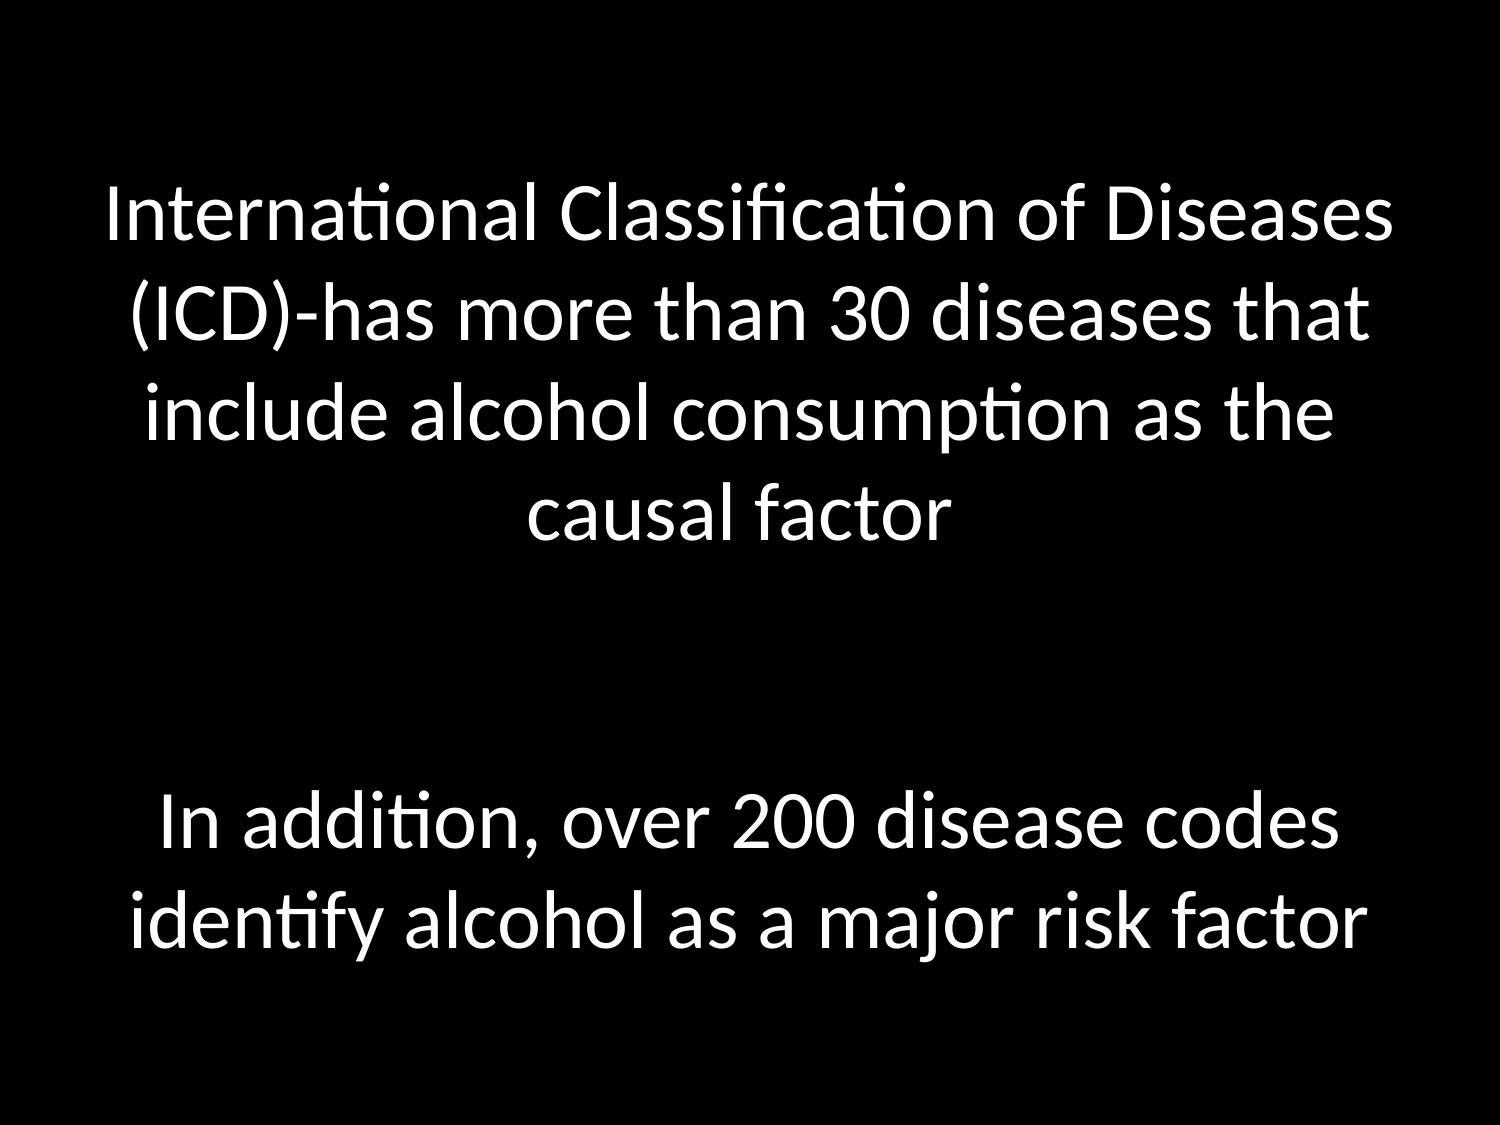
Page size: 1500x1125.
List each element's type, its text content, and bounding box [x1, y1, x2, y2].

list International Classification of Diseases (ICD)-has more than 30 diseases that include alcohol consumption as the causal factor In addition, over 200 disease codes identify alcohol as a major risk factor [37, 149, 1463, 1088]
